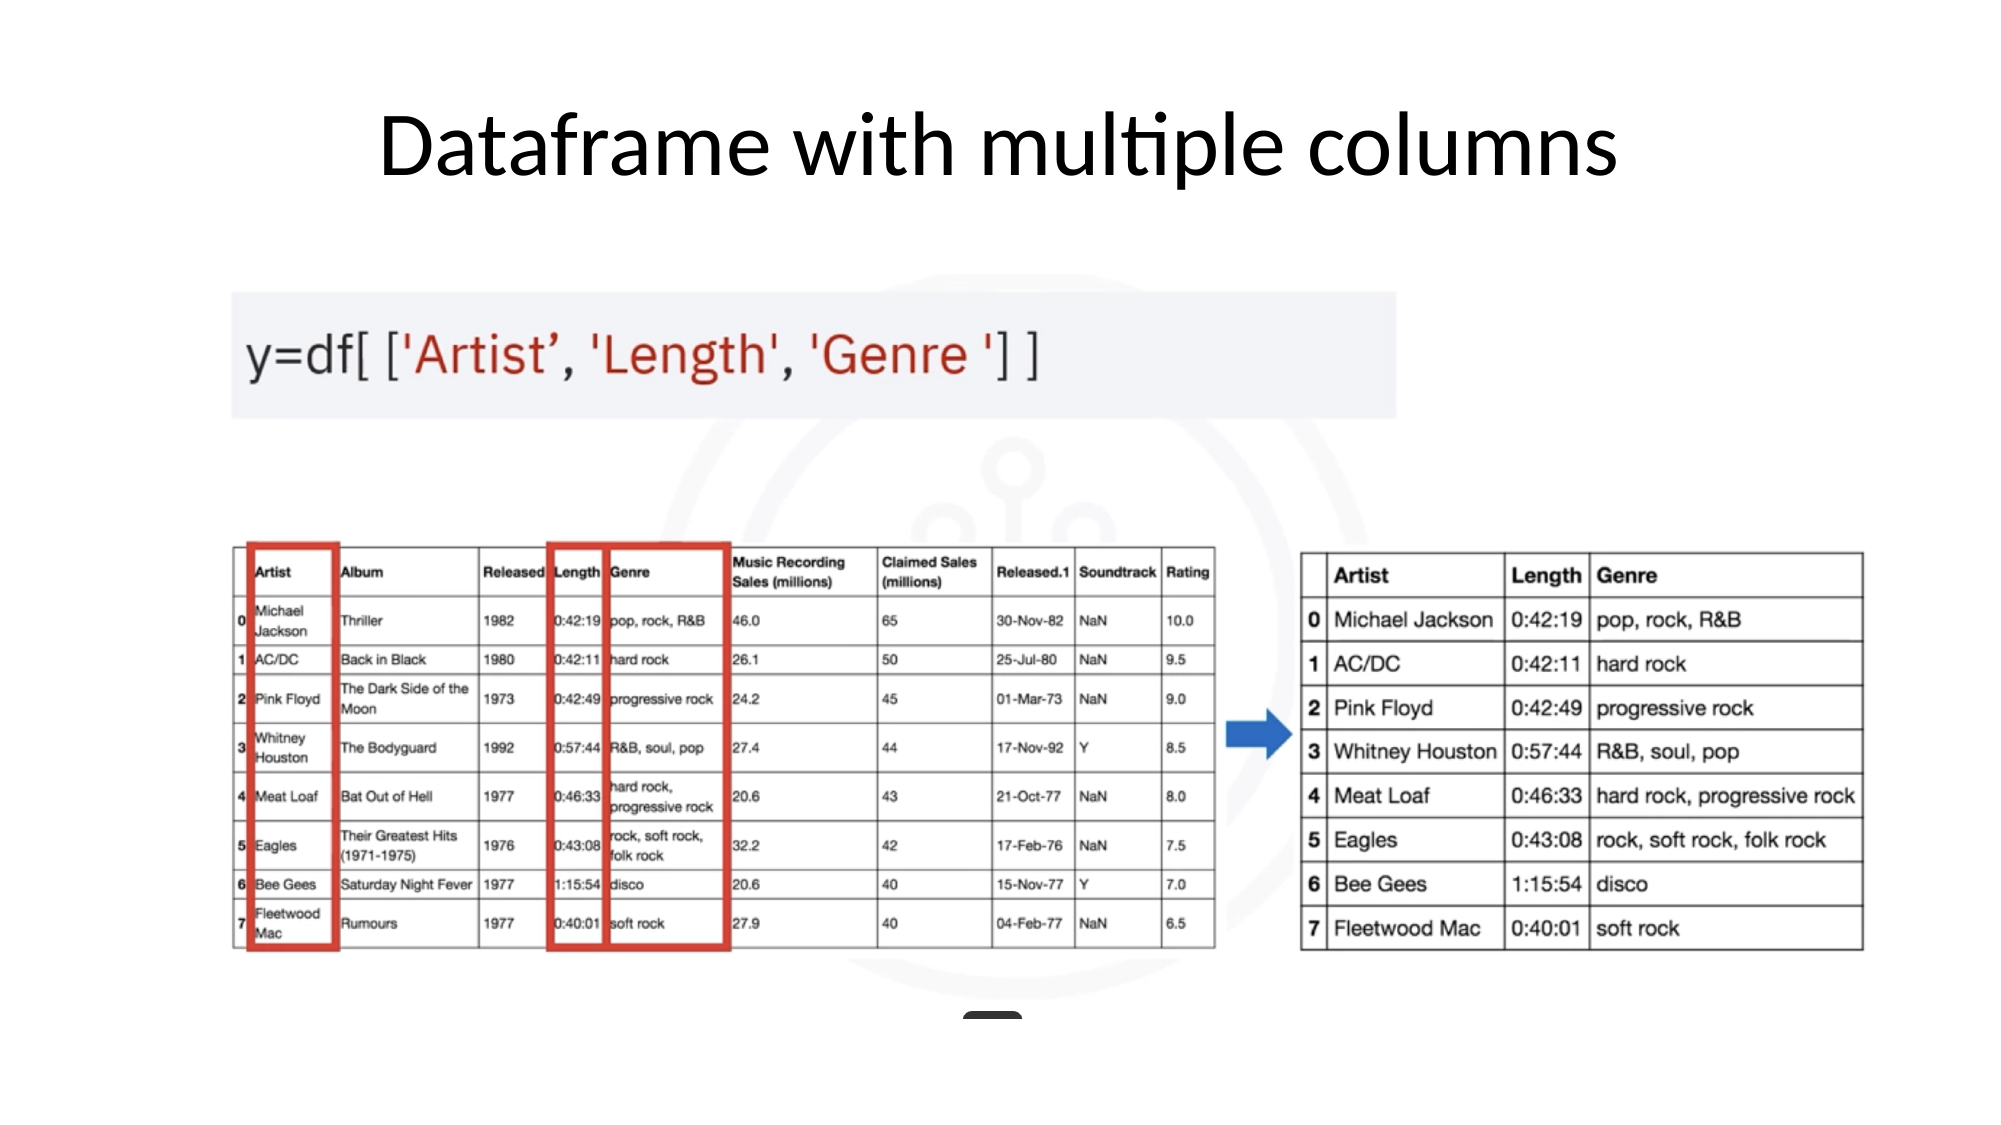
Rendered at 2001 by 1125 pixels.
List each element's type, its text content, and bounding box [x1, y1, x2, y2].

title Dataframe with multiple columns [99, 45, 1900, 233]
picture [212, 274, 1901, 1019]
